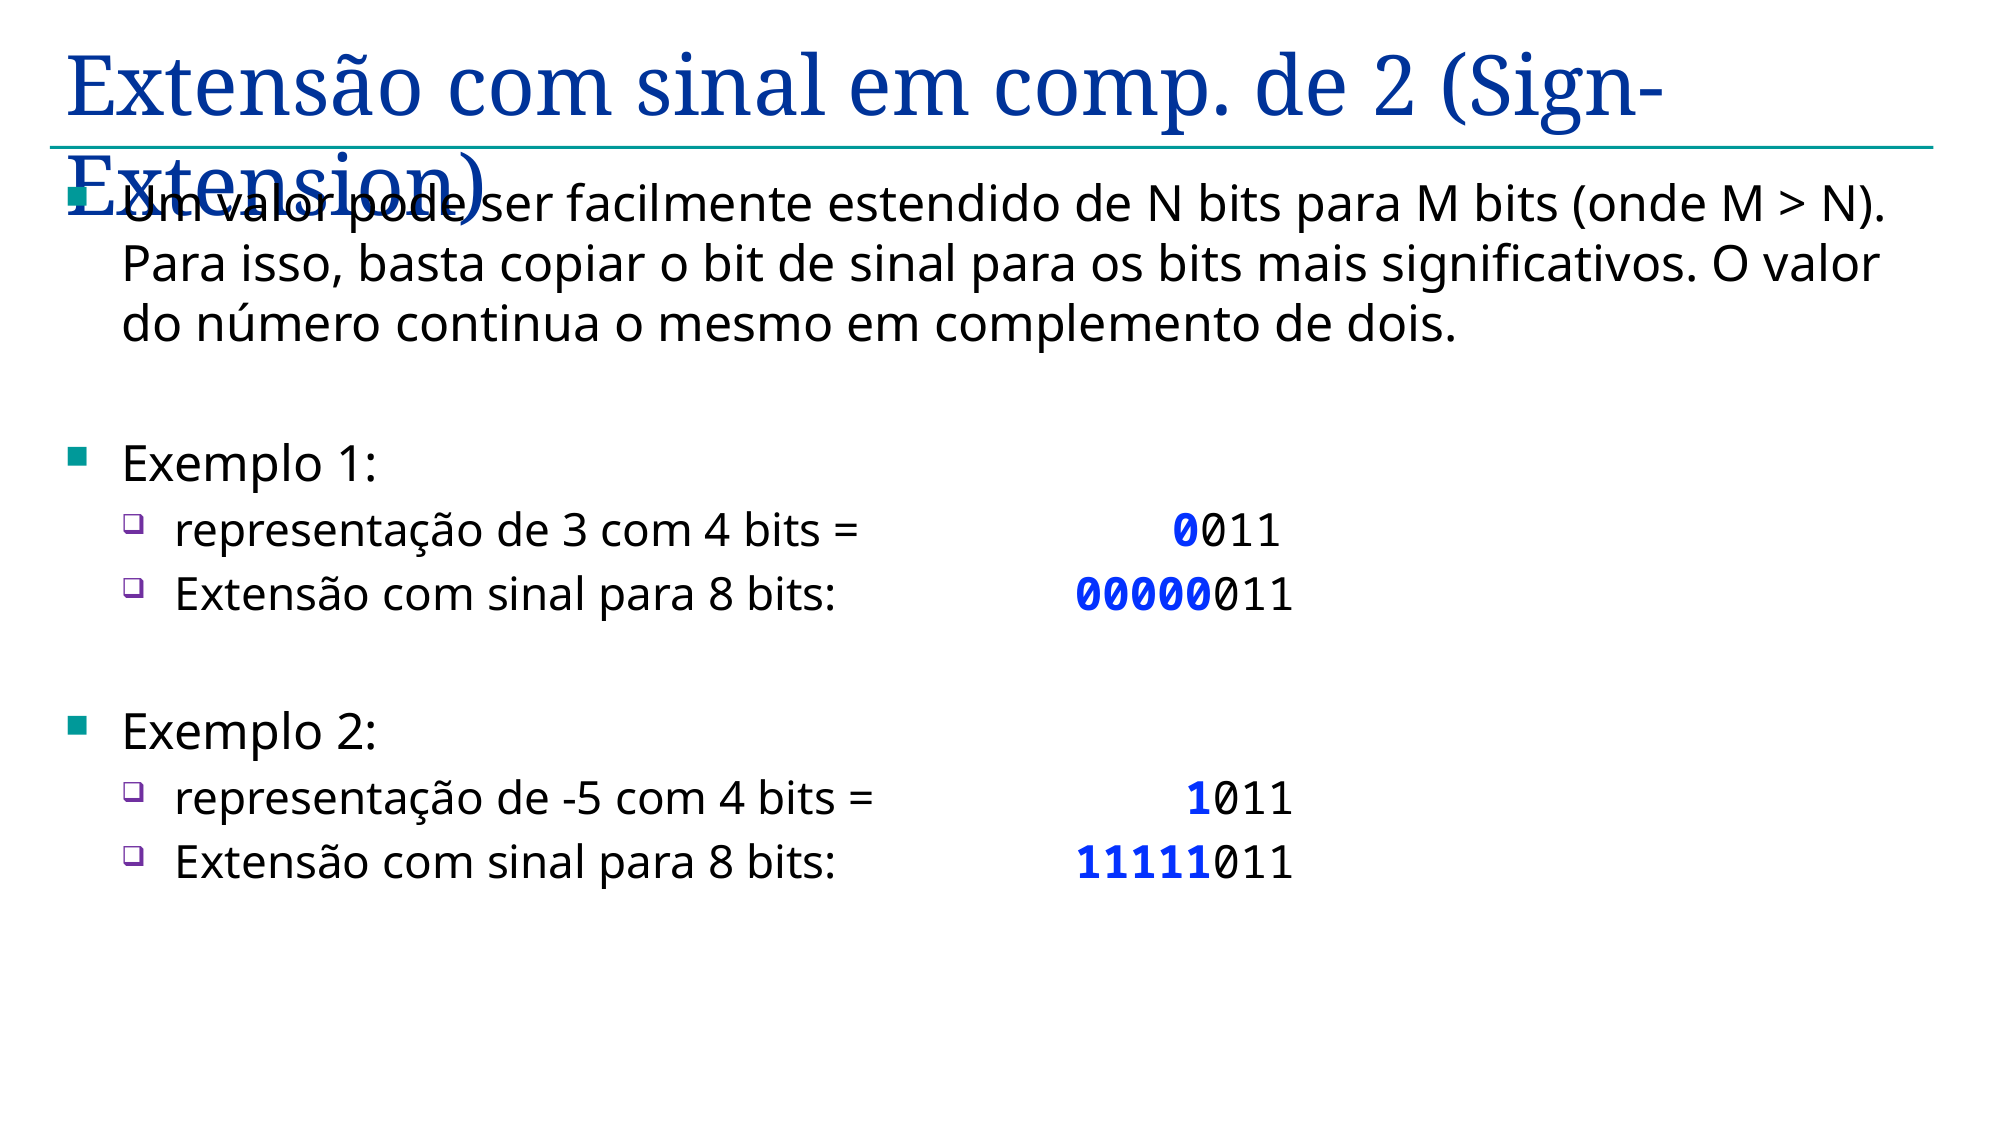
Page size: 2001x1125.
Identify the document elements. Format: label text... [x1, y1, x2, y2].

list Um valor pode ser facilmente estendido de N bits para M bits (onde M > N). Para isso, basta copiar o bit de sinal para os bits mais significativos. O valor do número continua o mesmo em complemento de dois. Exemplo 1: representação de 3 com 4 bits = 0011 Extensão com sinal para 8 bits: 00000011 Exemplo 2: representação de -5 com 4 bits = 1011 Extensão com sinal para 8 bits: 11111011 [50, 163, 1934, 1016]
title Extensão com sinal em comp. de 2 (Sign-Extension) [50, 24, 1934, 150]
